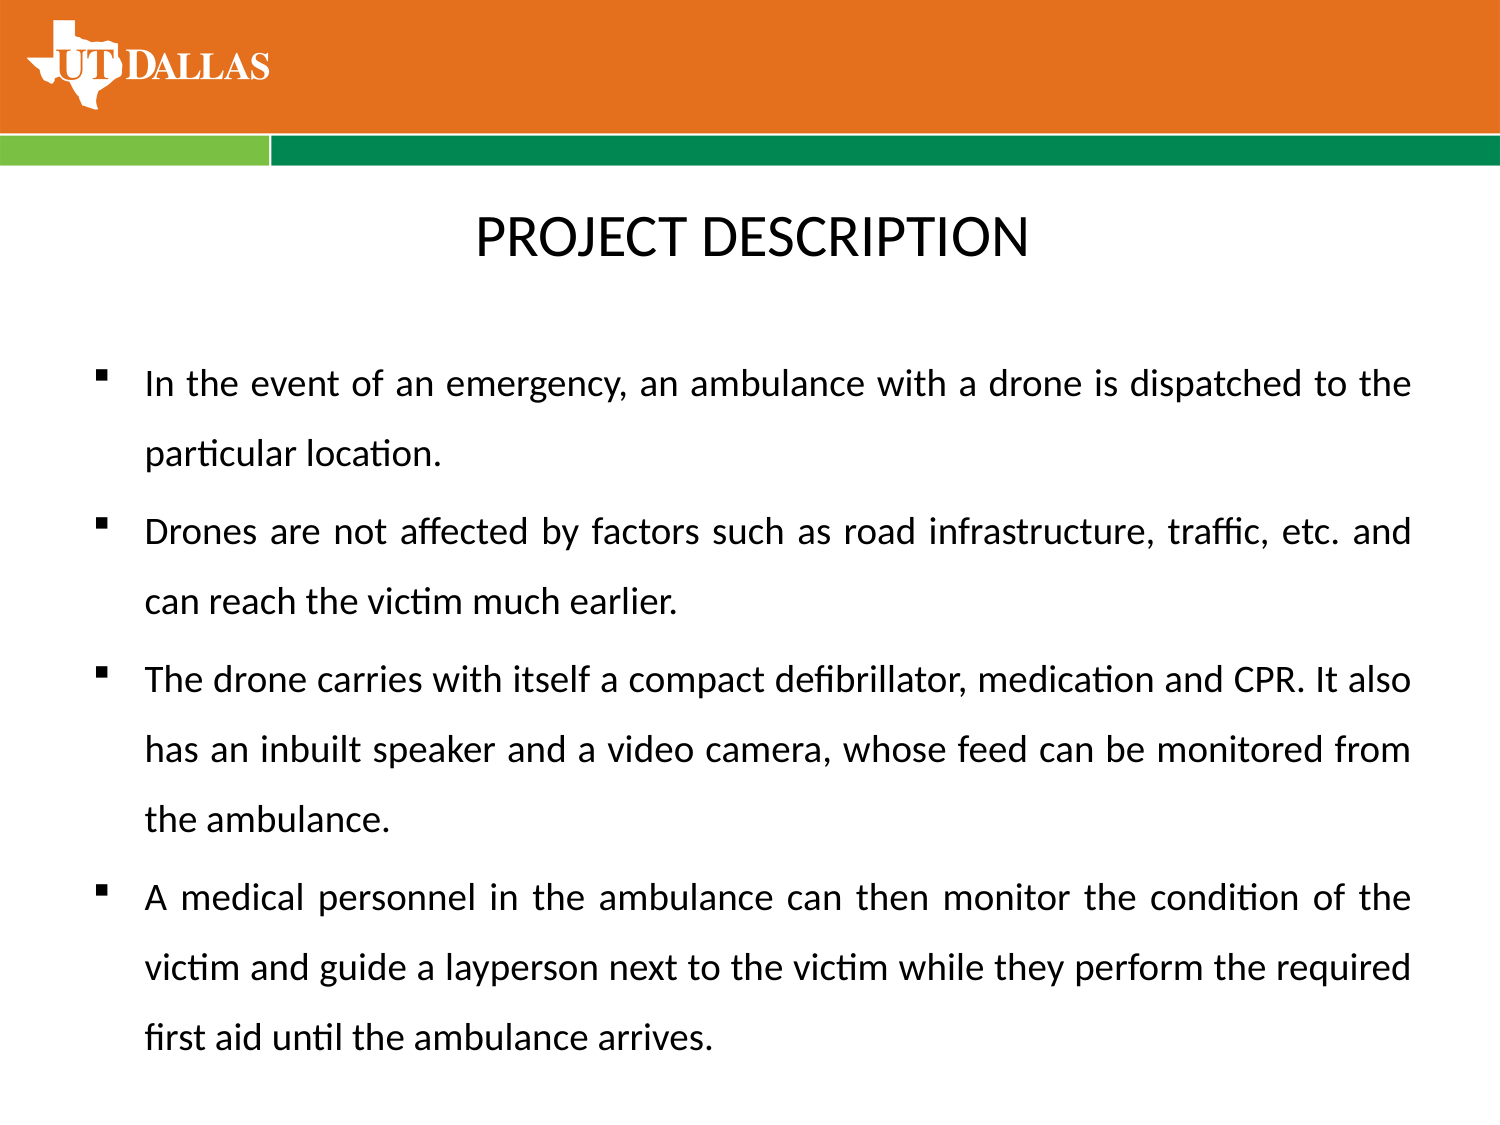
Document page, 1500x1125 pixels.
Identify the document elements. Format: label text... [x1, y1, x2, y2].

picture [0, 0, 1500, 1125]
list In the event of an emergency, an ambulance with a drone is dispatched to the particular location. Drones are not affected by factors such as road infrastructure, traffic, etc. and can reach the victim much earlier. The drone carries with itself a compact defibrillator, medication and CPR. It also has an inbuilt speaker and a video camera, whose feed can be monitored from the ambulance. A medical personnel in the ambulance can then monitor the condition of the victim and guide a layperson next to the victim while they perform the required first aid until the ambulance arrives. [78, 326, 1428, 1069]
title PROJECT DESCRIPTION [78, 138, 1428, 326]
